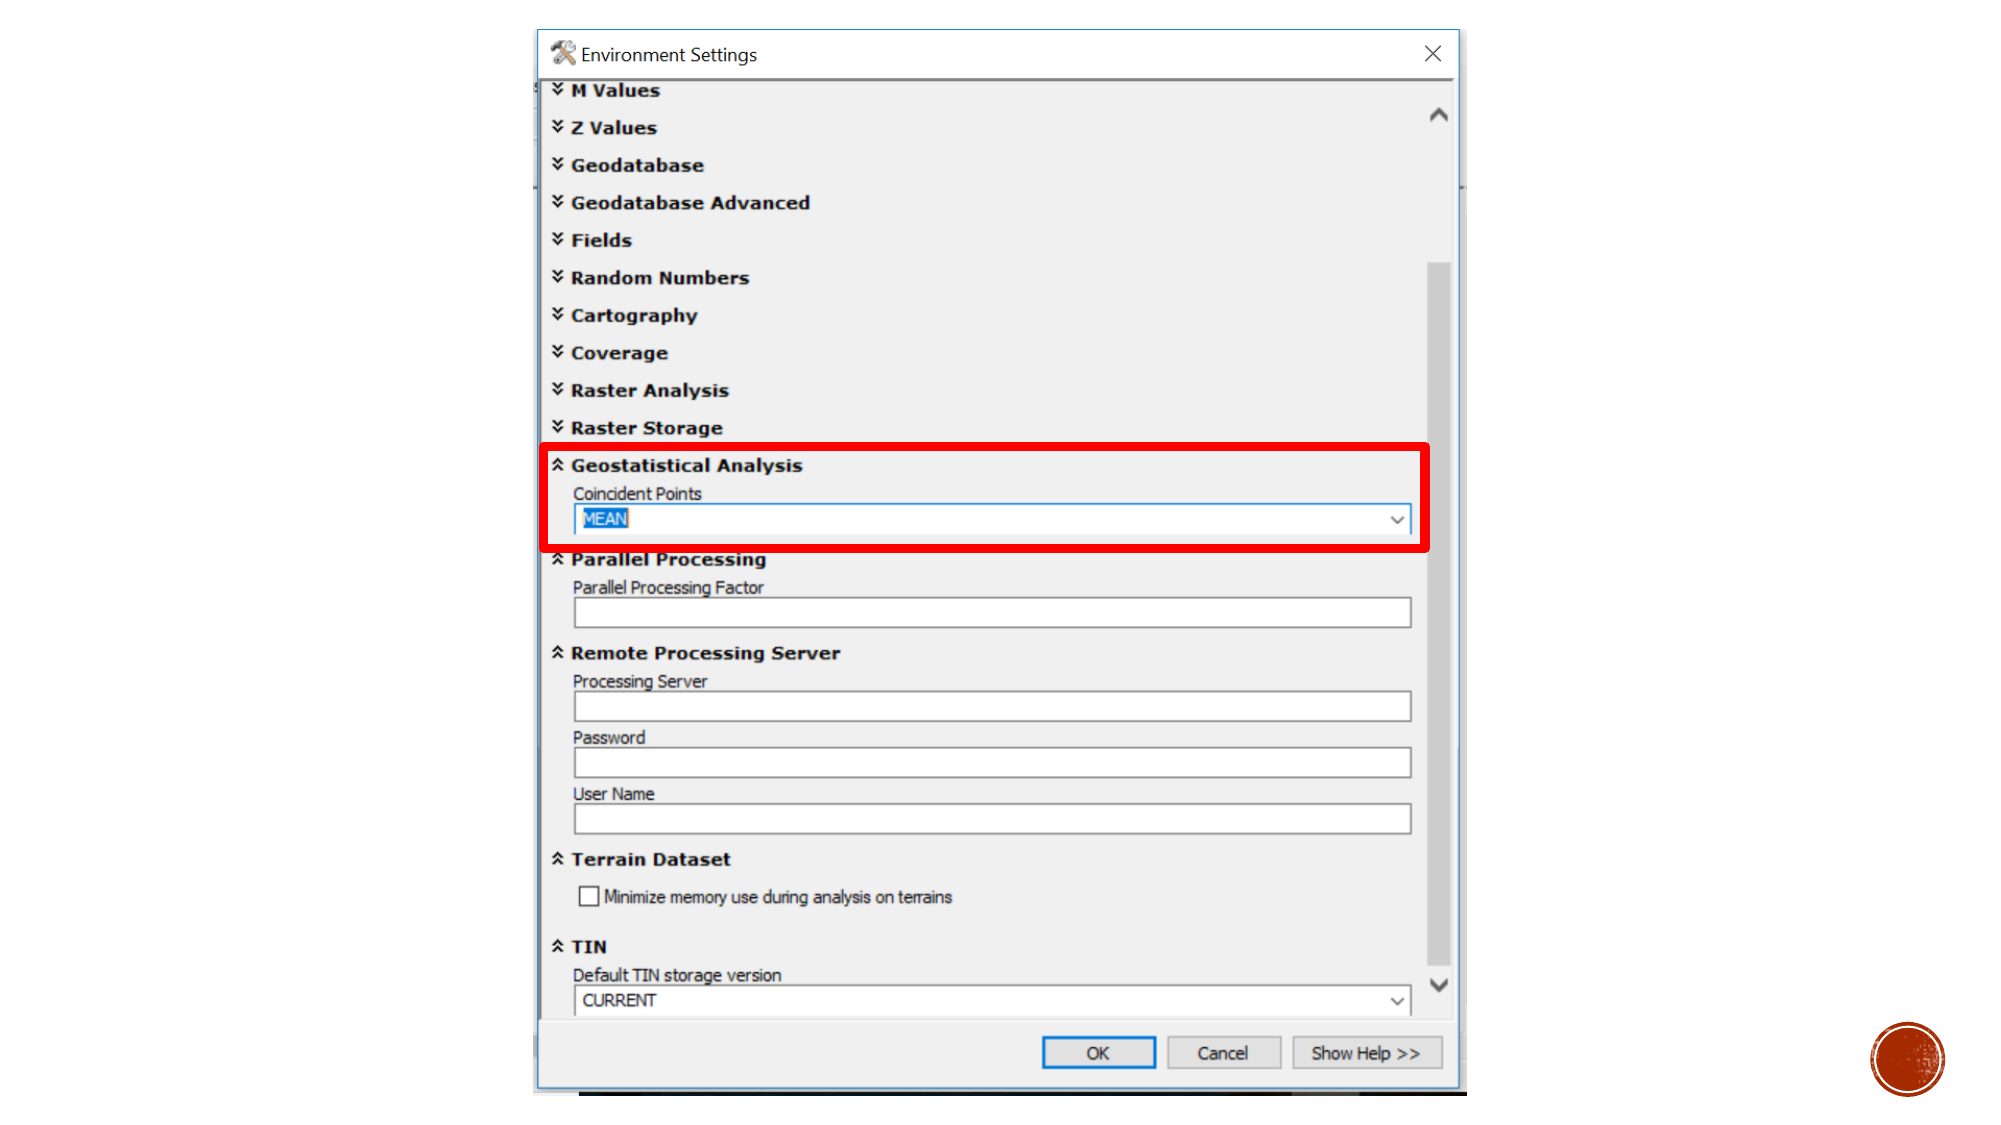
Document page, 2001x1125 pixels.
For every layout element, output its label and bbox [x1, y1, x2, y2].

picture [533, 29, 1467, 1096]
